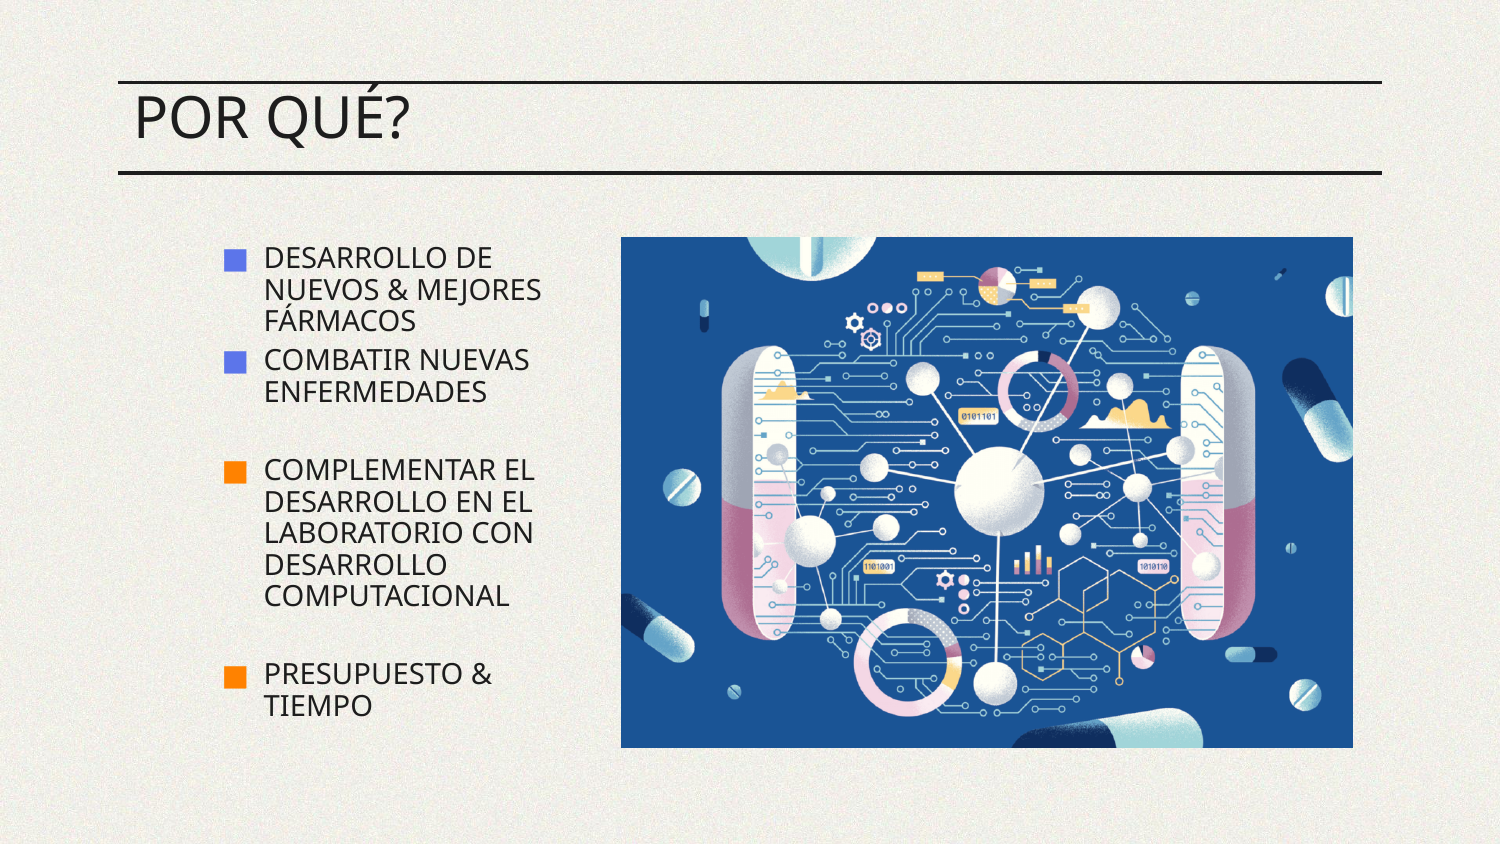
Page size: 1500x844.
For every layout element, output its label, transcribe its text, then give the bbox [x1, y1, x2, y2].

picture [0, 0, 1500, 844]
subtitle DESARROLLO DE NUEVOS & MEJORES FÁRMACOS COMBATIR NUEVAS ENFERMEDADES COMPLEMENTAR EL DESARROLLO EN EL LABORATORIO CON DESARROLLO COMPUTACIONAL PRESUPUESTO & TIEMPO [118, 228, 594, 757]
title POR QUÉ? [118, 72, 1382, 167]
